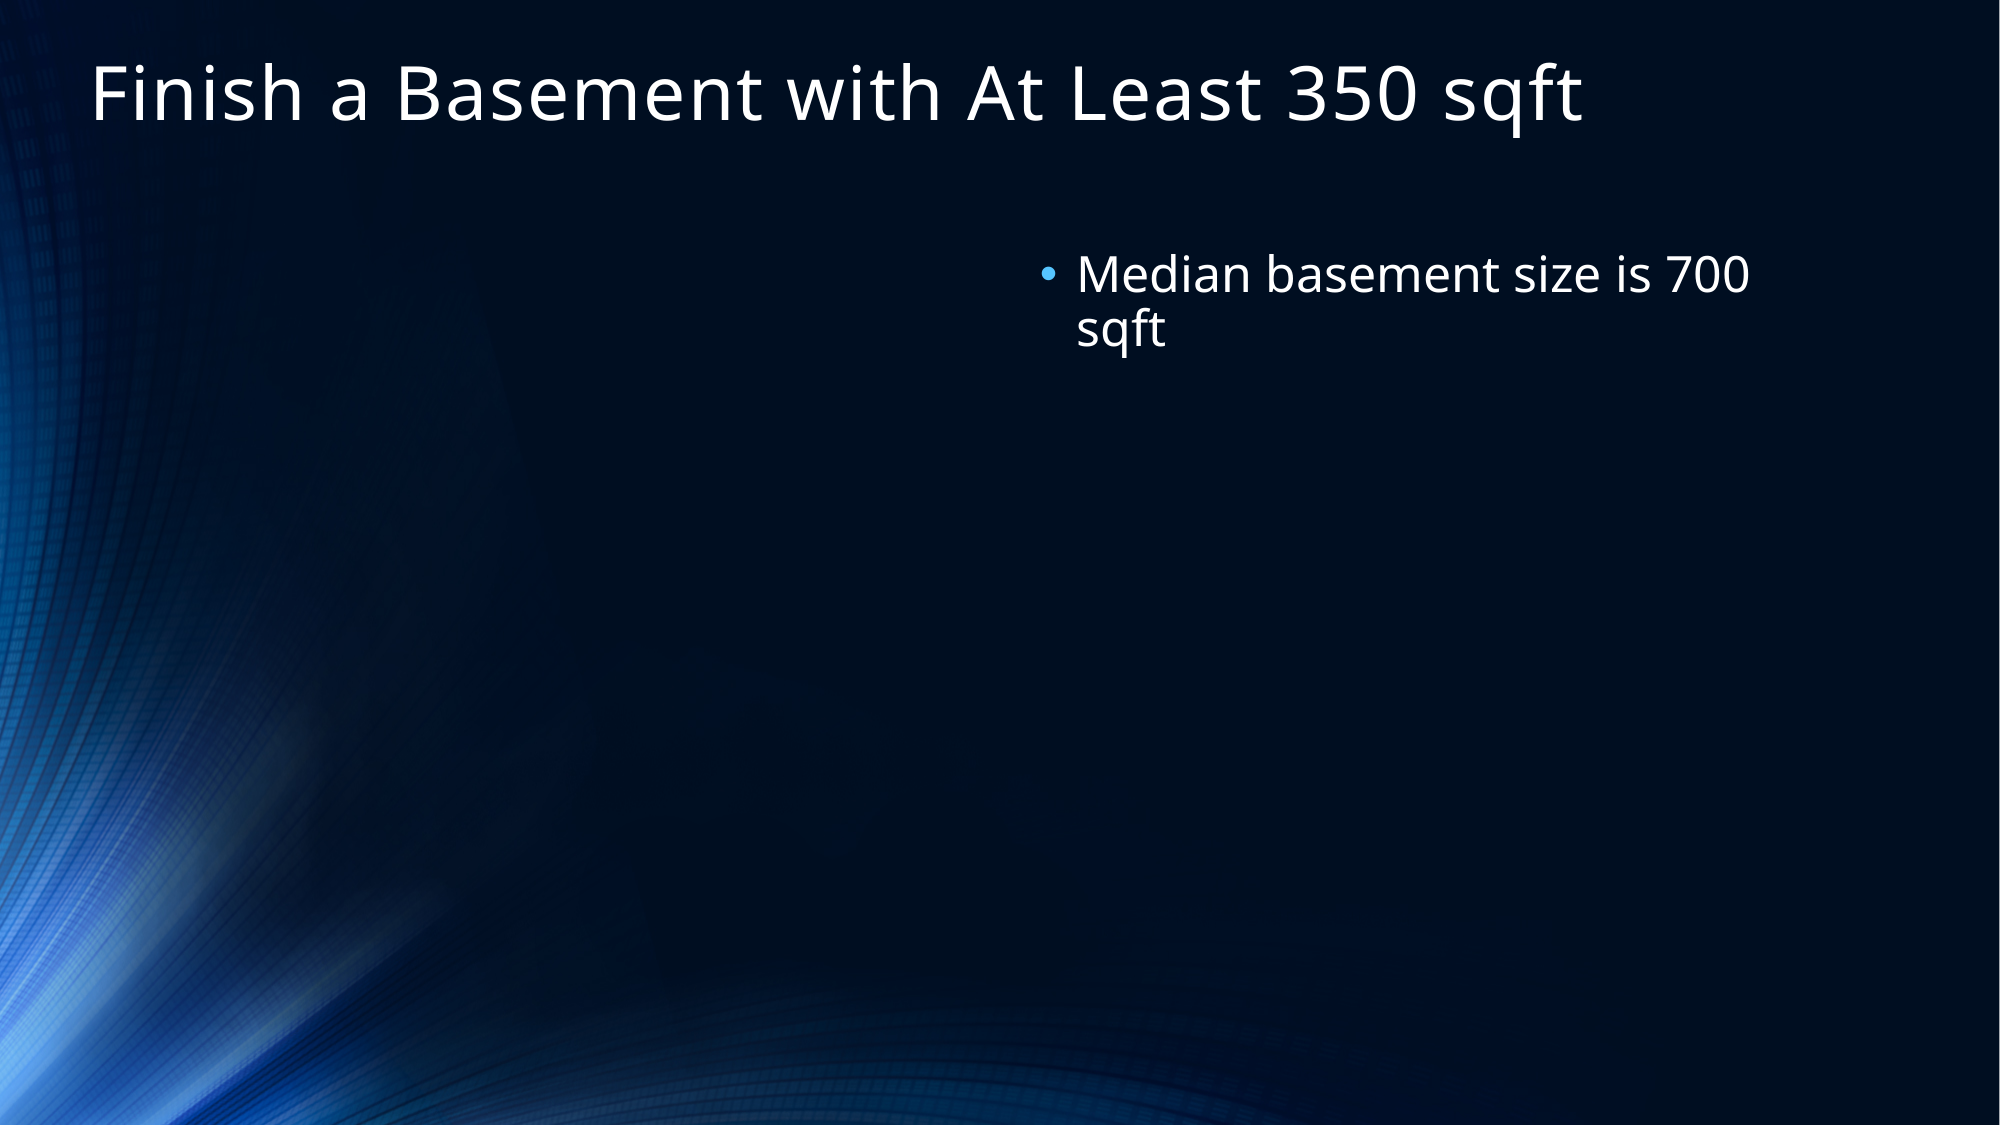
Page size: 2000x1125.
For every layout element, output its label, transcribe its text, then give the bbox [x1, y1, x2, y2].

text_box Finish a Basement with At Least 350 sqft [74, 31, 1813, 144]
list Median basement size is 700 sqft [1024, 241, 1838, 715]
picture [0, 0, 2000, 1125]
